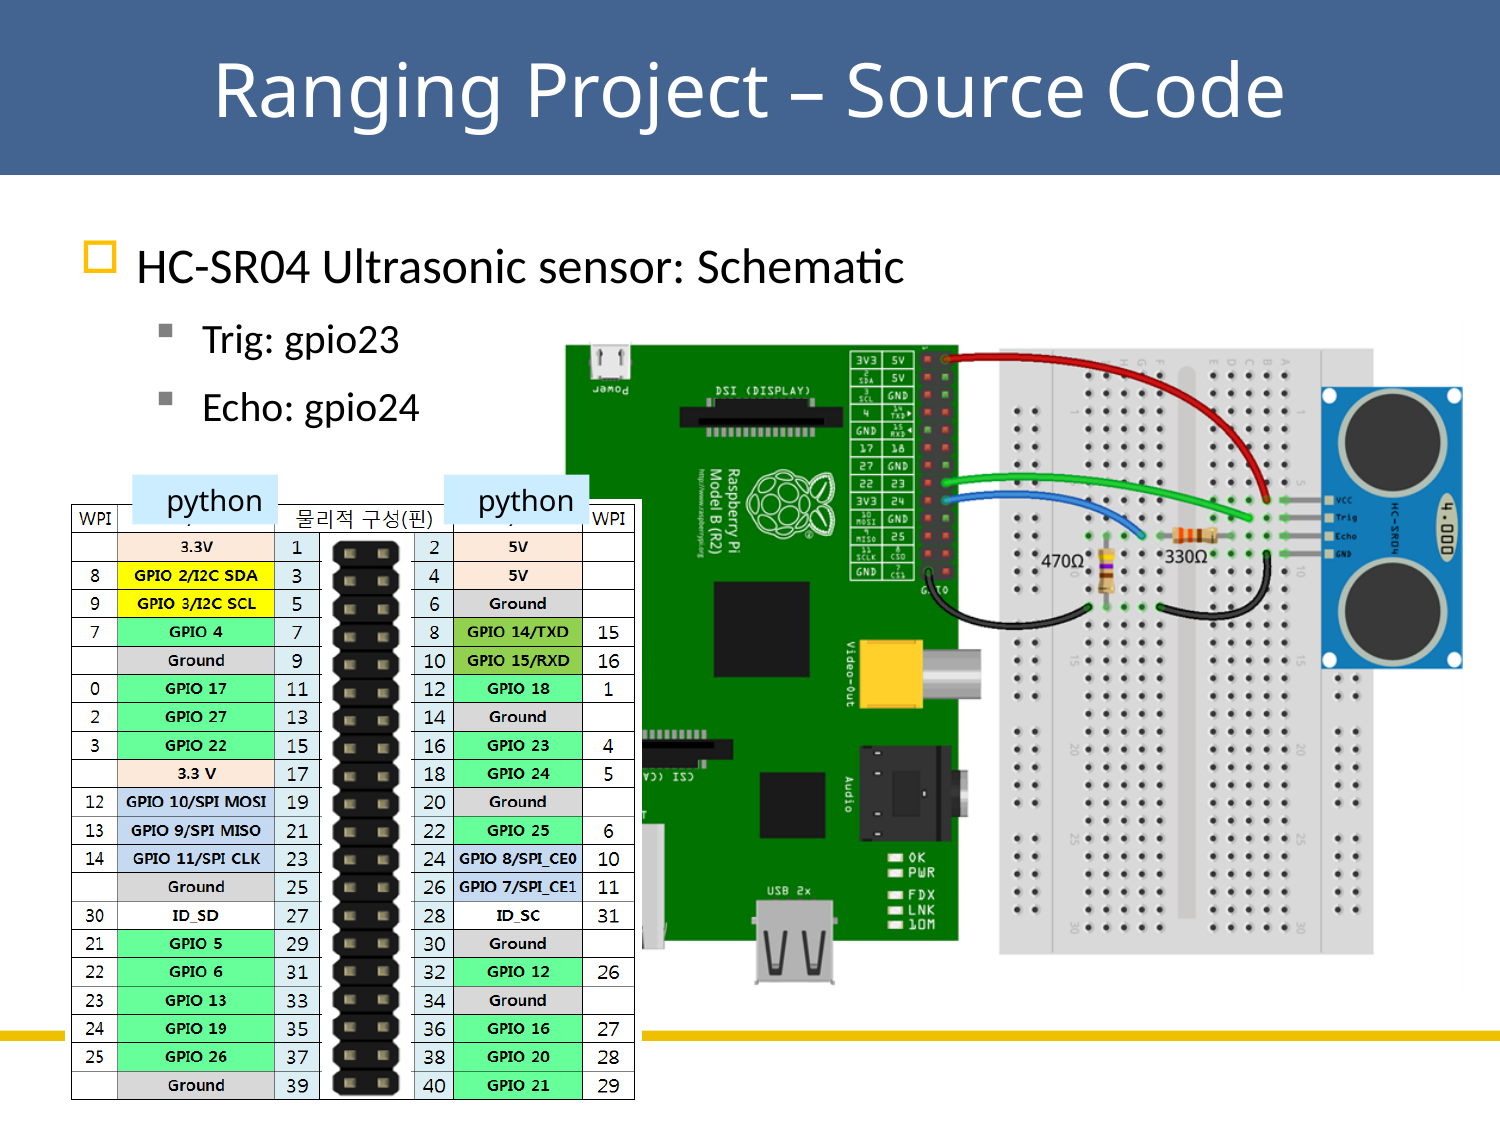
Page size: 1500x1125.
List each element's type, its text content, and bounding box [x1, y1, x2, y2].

title Ranging Project – Source Code [0, 0, 1500, 176]
list HC-SR04 Ultrasonic sensor: Schematic Trig: gpio23 Echo: gpio24 [64, 213, 1463, 474]
picture [542, 318, 1463, 998]
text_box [64, 474, 642, 1103]
